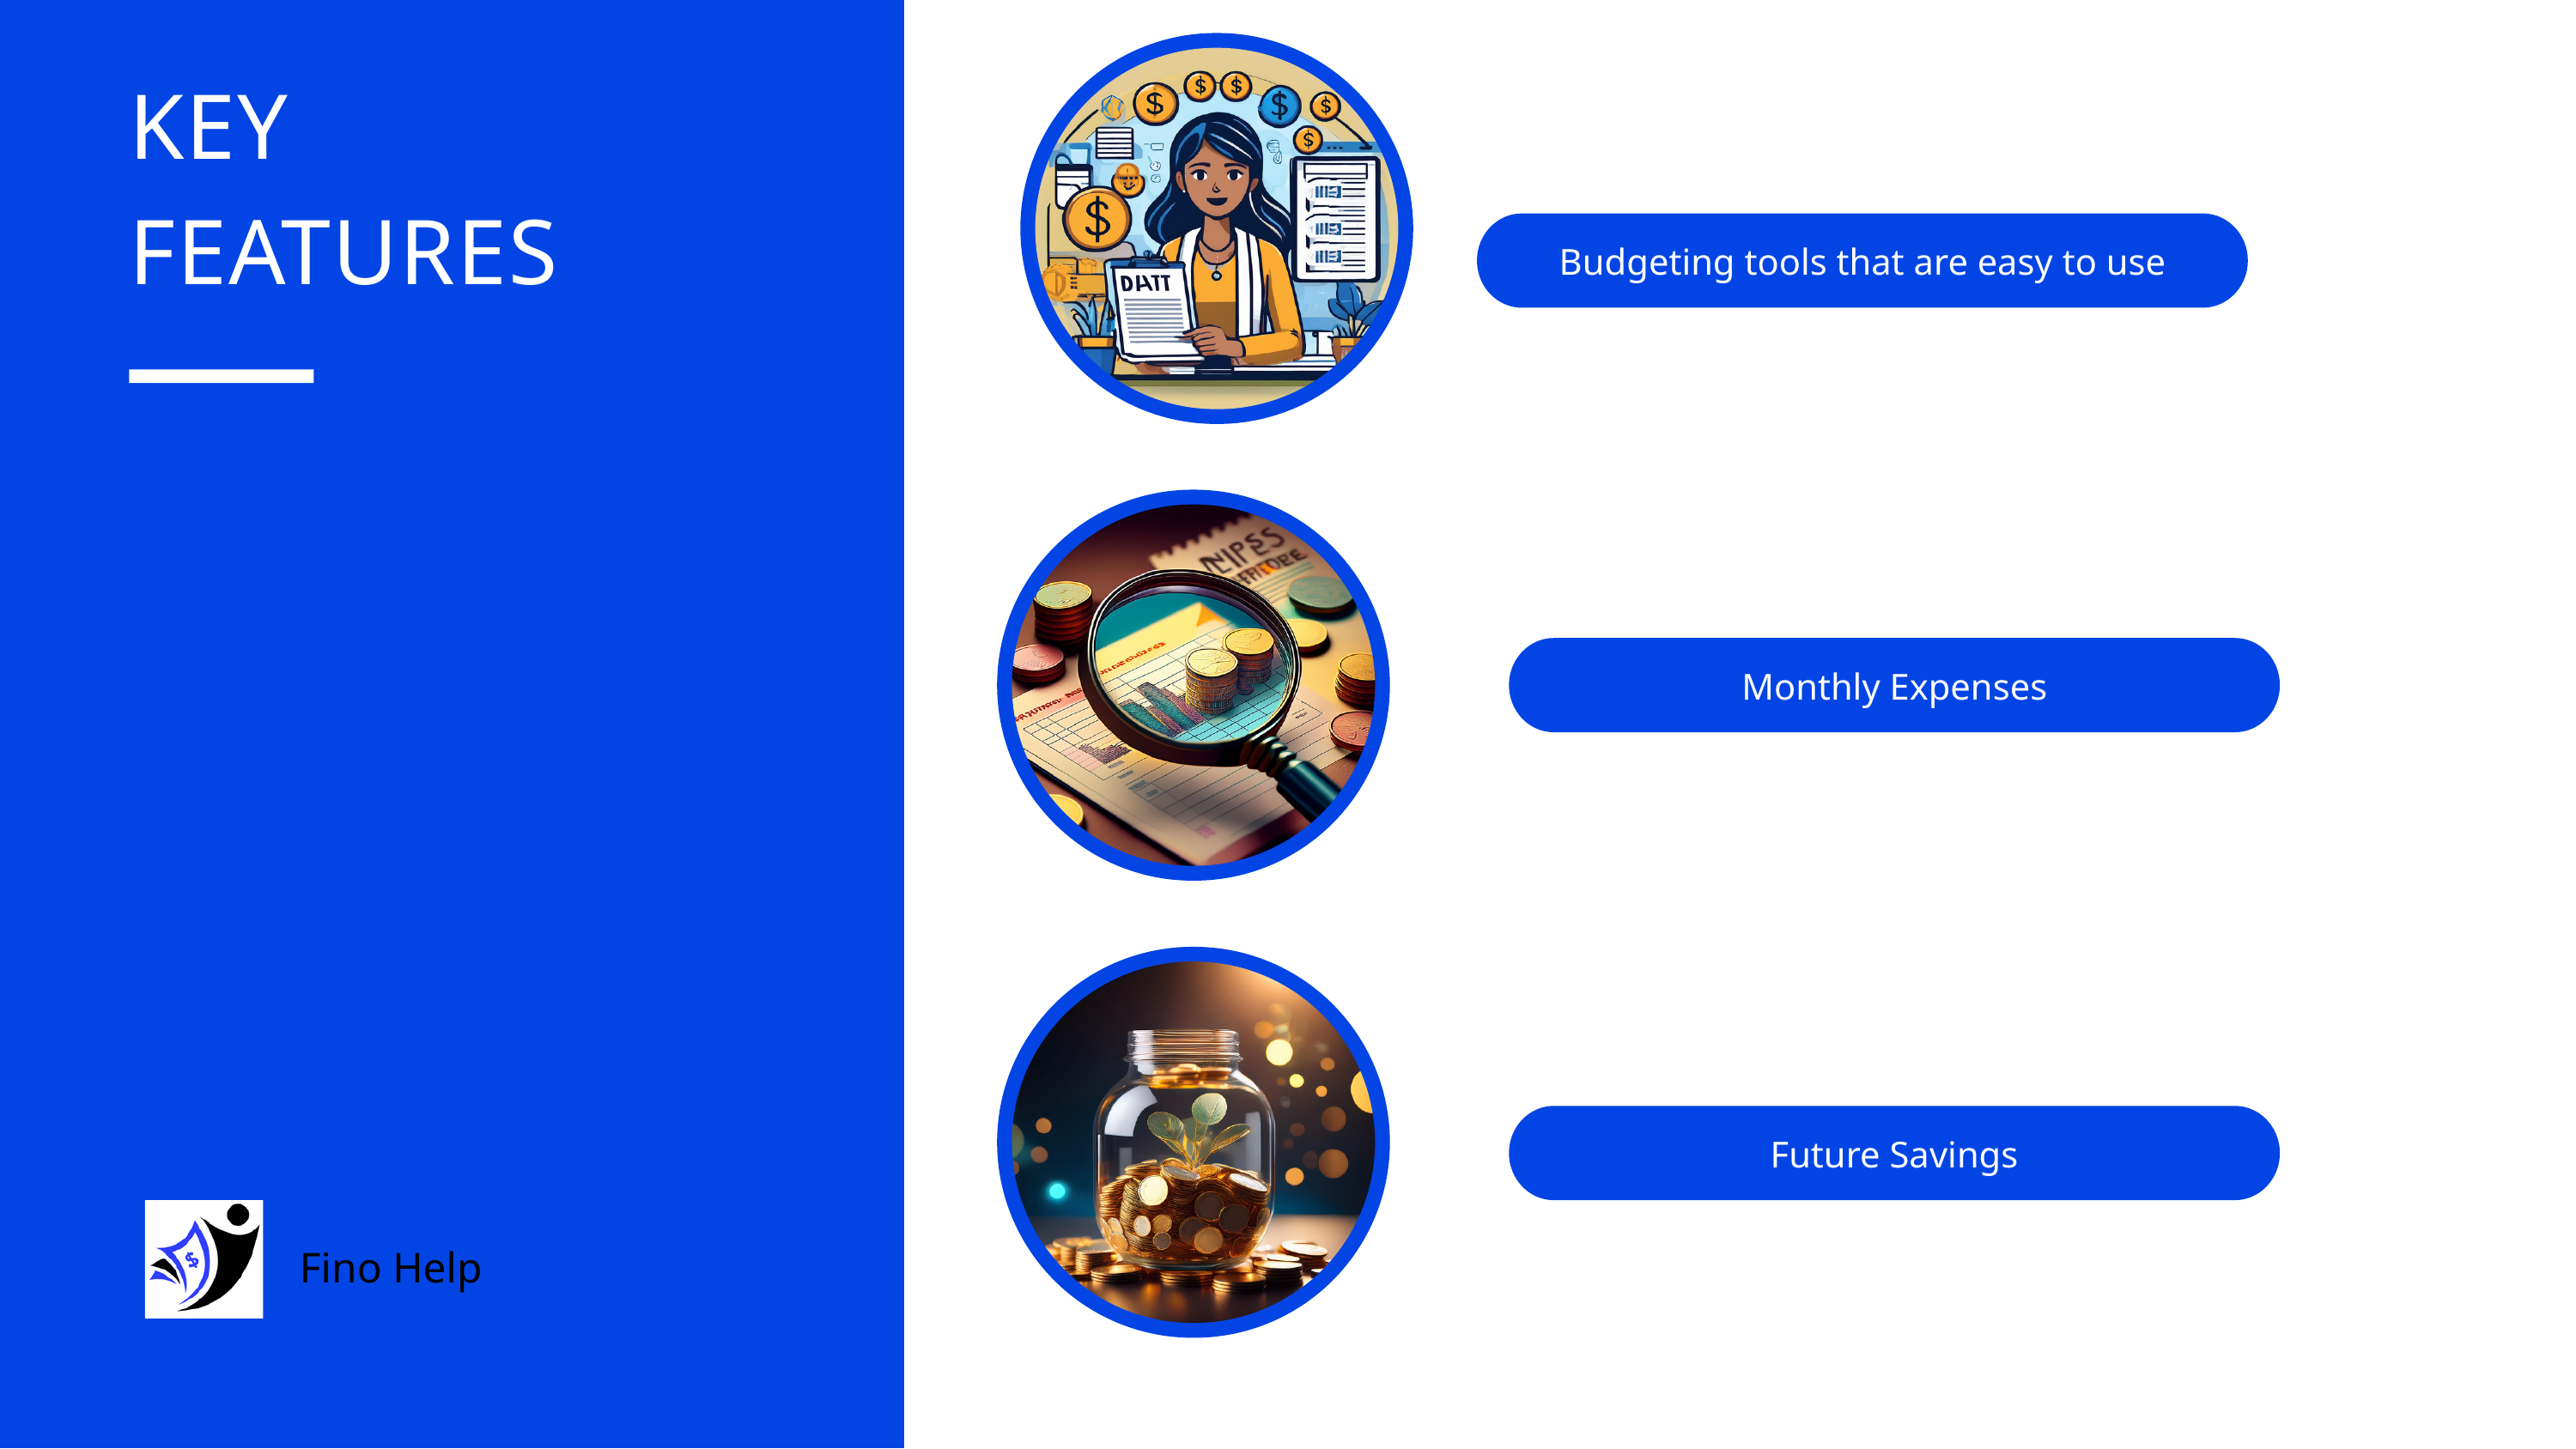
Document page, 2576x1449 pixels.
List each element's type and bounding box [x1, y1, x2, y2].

text_box [1021, 33, 1413, 425]
text_box [1476, 213, 2249, 308]
text_box [997, 489, 1389, 882]
text_box [1509, 1106, 2281, 1201]
text_box [0, 0, 904, 1449]
text_box [997, 946, 1389, 1338]
text_box [1509, 637, 2281, 733]
